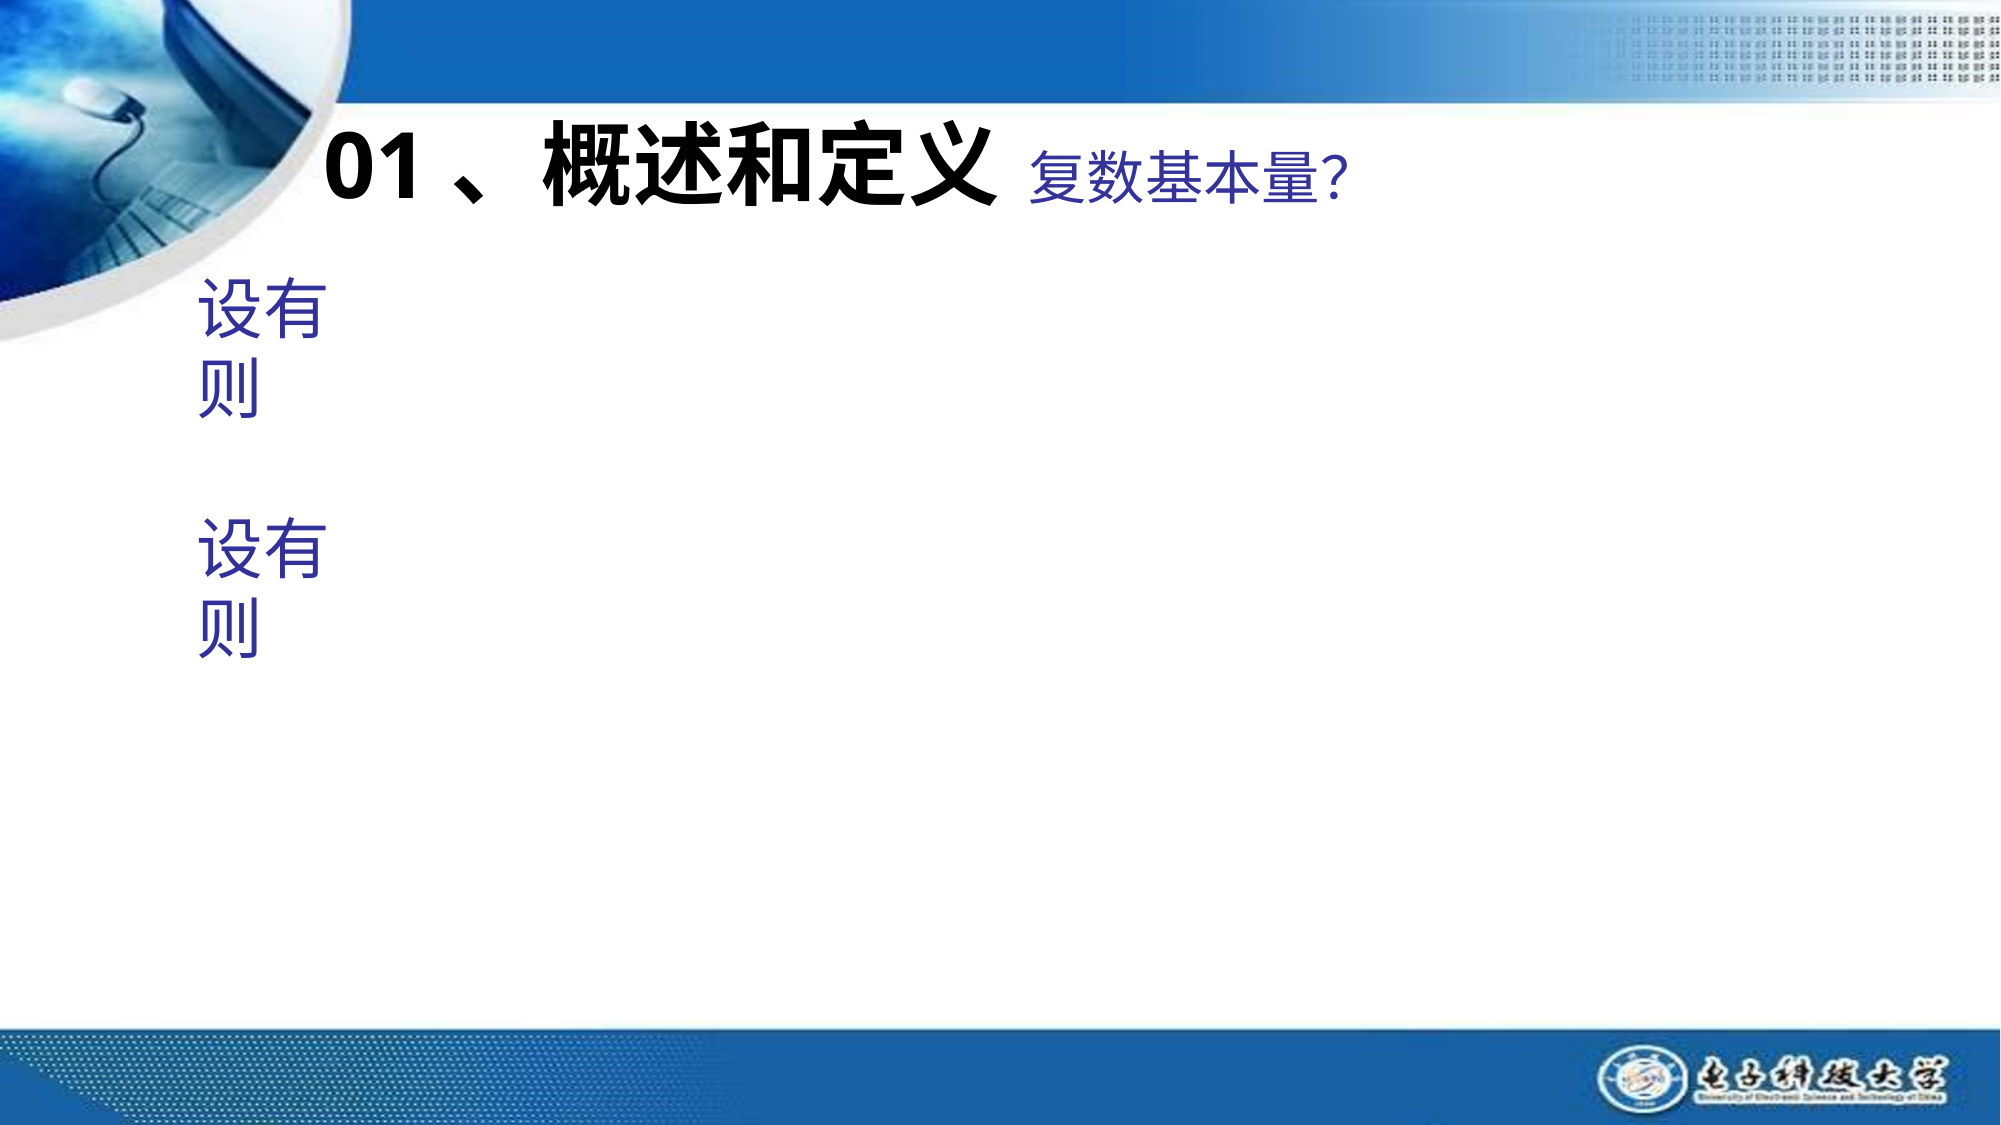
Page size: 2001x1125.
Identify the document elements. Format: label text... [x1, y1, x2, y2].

picture [0, 0, 2001, 1125]
text_box 复数基本量？ [1013, 133, 1760, 219]
text_box 01、概述和定义 [308, 99, 1655, 224]
